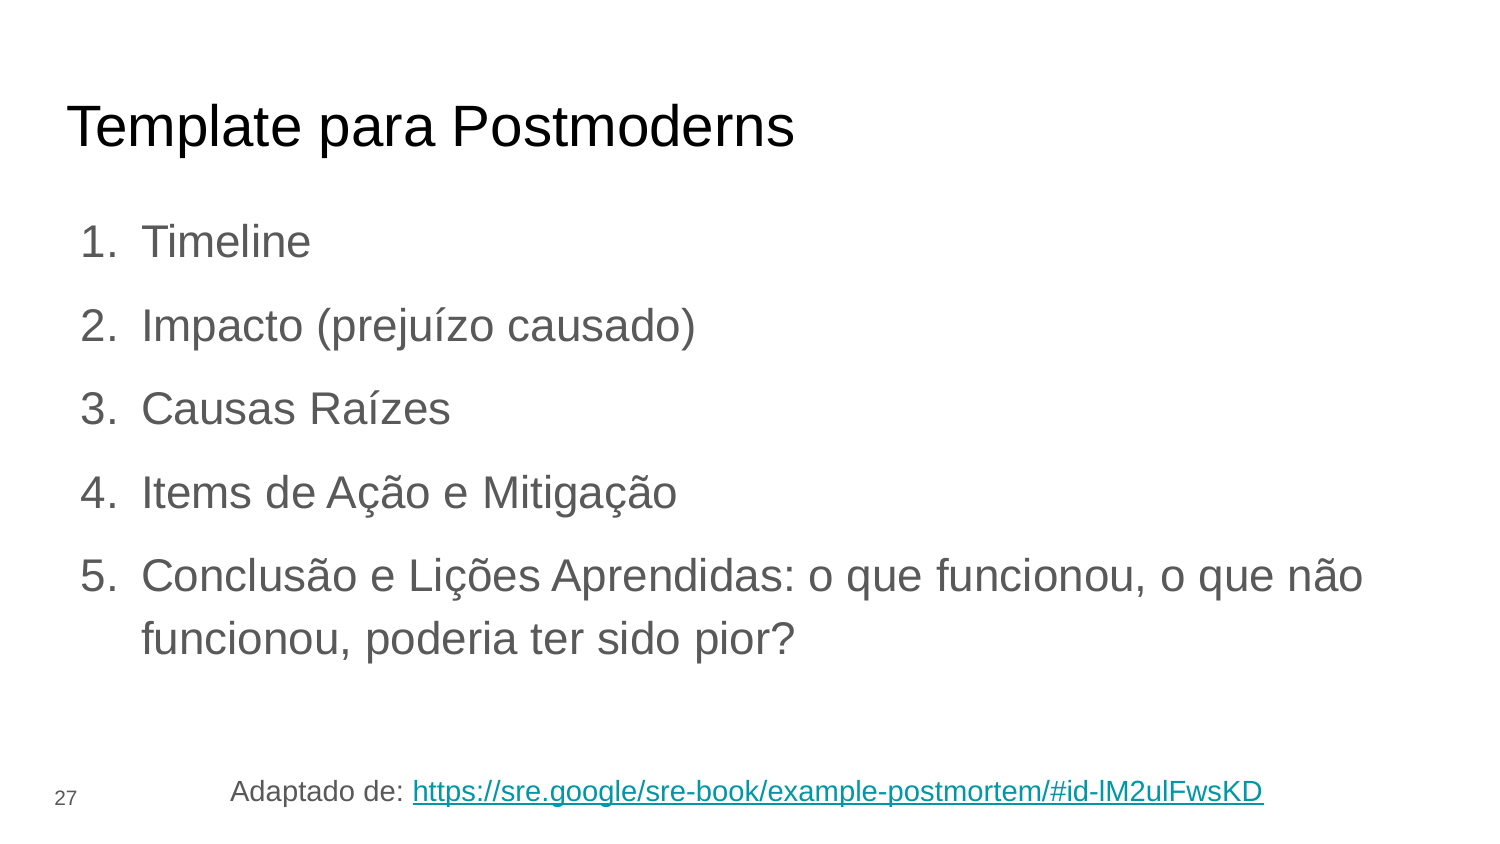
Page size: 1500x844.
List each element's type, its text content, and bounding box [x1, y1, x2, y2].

title Template para Postmoderns [51, 72, 1449, 167]
text_box Adaptado de: https://sre.google/sre-book/example-postmortem/#id-lM2ulFwsKD [26, 757, 1467, 823]
list Timeline Impacto (prejuízo causado) Causas Raízes Items de Ação e Mitigação Conclusão e Lições Aprendidas: o que funcionou, o que não funcionou, poderia ter sido pior? [51, 189, 1449, 318]
slide_number ‹#› [2, 764, 93, 830]
